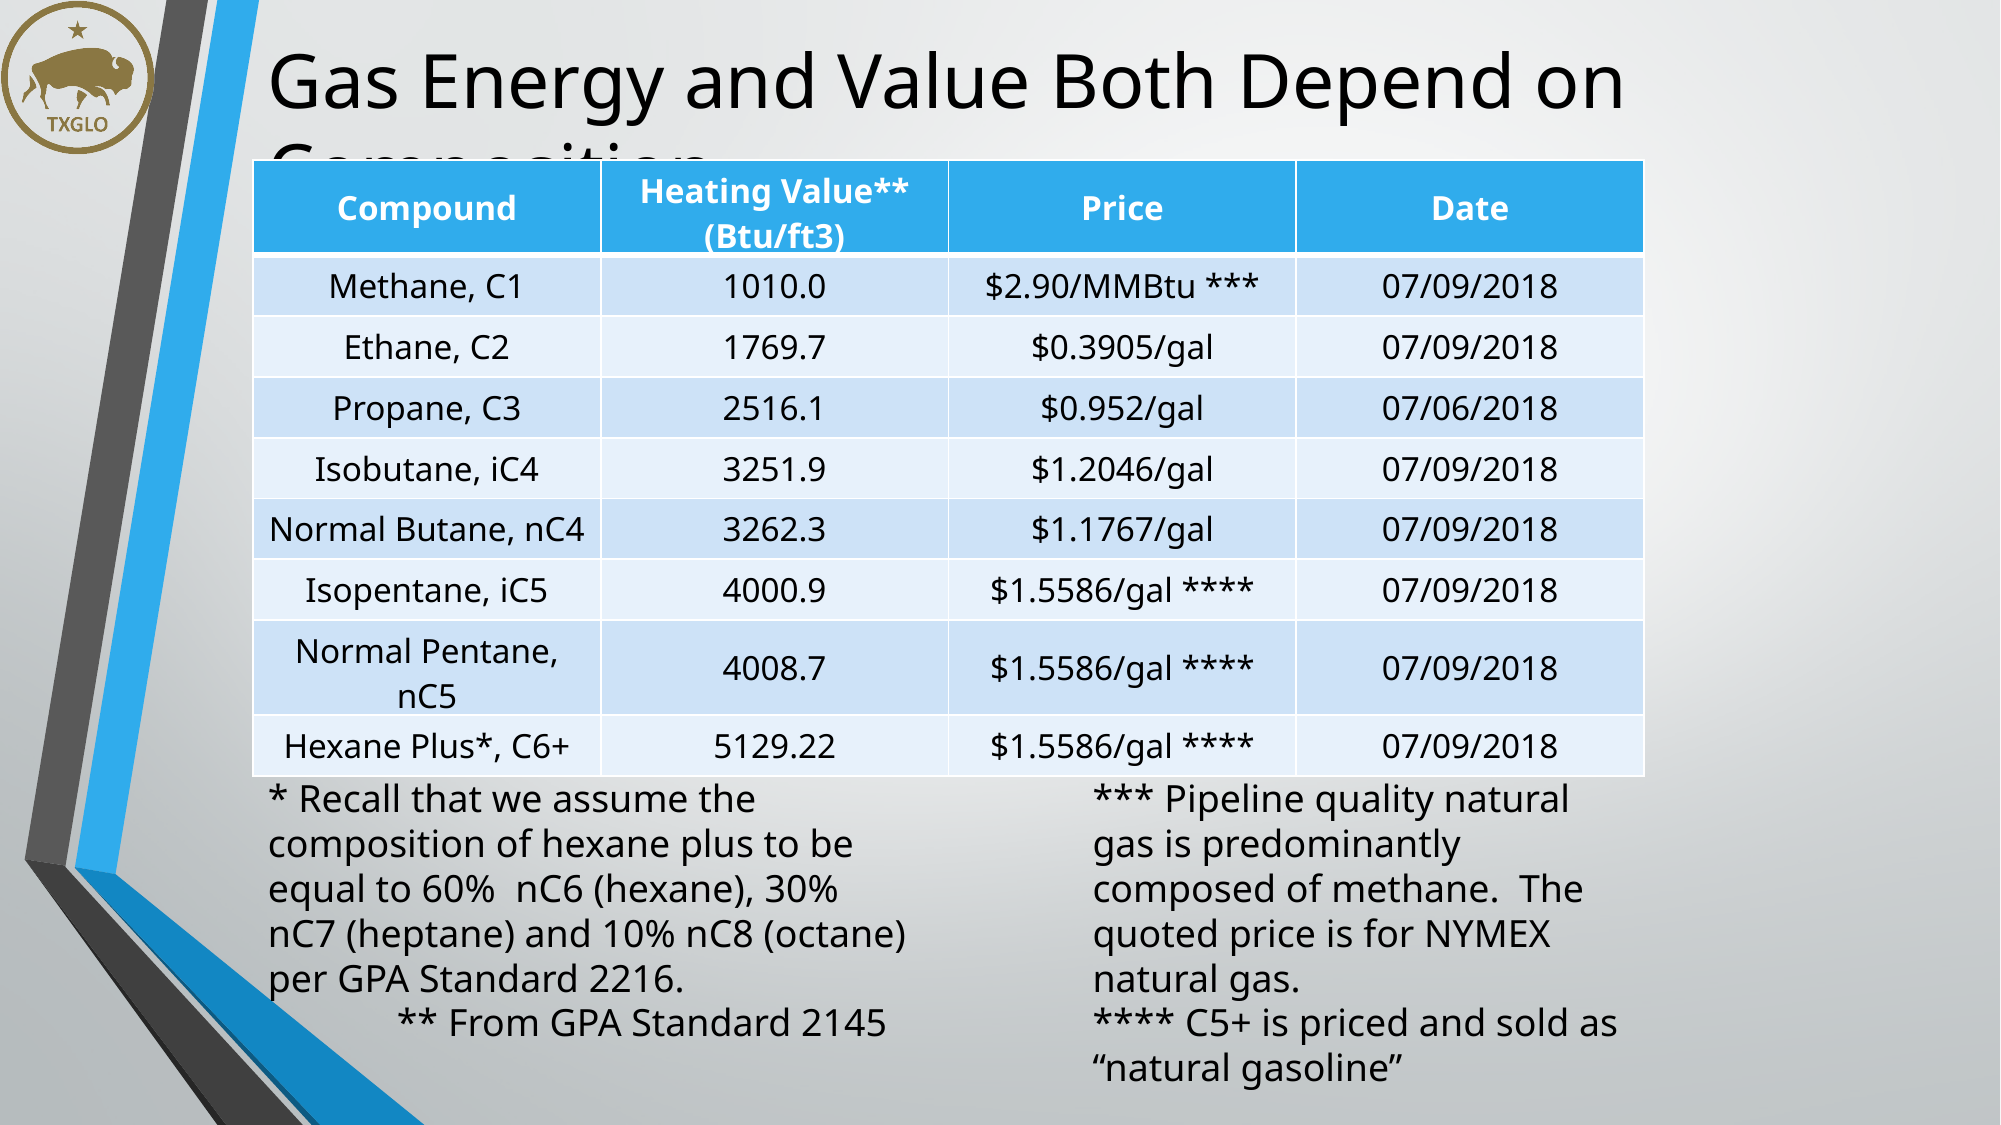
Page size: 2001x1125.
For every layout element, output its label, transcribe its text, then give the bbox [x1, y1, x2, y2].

table_cell 3262.3 [602, 499, 948, 558]
table_cell 07/09/2018 [1297, 560, 1643, 619]
table_cell $1.5586/gal **** [949, 716, 1295, 775]
text_box ** From GPA Standard 2145 [382, 991, 949, 1051]
picture [0, 0, 155, 156]
table_cell Hexane Plus*, C6+ [254, 716, 600, 768]
table_cell 5129.22 [602, 716, 948, 775]
table_cell 07/09/2018 [1297, 317, 1643, 376]
table_cell 07/06/2018 [1297, 378, 1643, 437]
table_header Date [1297, 161, 1643, 252]
table_cell 3251.9 [602, 439, 948, 498]
table_cell Isobutane, iC4 [254, 439, 600, 498]
table_cell Propane, C3 [254, 378, 600, 437]
table_cell 1010.0 [602, 258, 948, 315]
table_cell 4000.9 [602, 560, 948, 619]
text_box Gas Energy and Value Both Depend on Composition [253, 26, 1892, 222]
table_cell Methane, C1 [254, 258, 600, 315]
table_cell 07/09/2018 [1297, 258, 1643, 315]
table_cell 07/09/2018 [1297, 716, 1643, 768]
table_cell 07/09/2018 [1297, 621, 1643, 714]
table_cell $0.3905/gal [949, 317, 1295, 376]
table_header Heating Value** (Btu/ft3) [602, 161, 948, 252]
table_cell 1769.7 [602, 317, 948, 376]
table_cell $1.5586/gal **** [949, 560, 1295, 619]
table_cell $1.2046/gal [949, 439, 1295, 498]
table_header Price [949, 161, 1295, 252]
table_cell Isopentane, iC5 [254, 560, 600, 619]
text_box *** Pipeline quality natural gas is predominantly composed of methane. The quoted price is for NYMEX natural gas. [1077, 768, 1645, 991]
table_cell 2516.1 [602, 378, 948, 437]
table_cell $1.5586/gal **** [949, 621, 1295, 714]
text_box * Recall that we assume the composition of hexane plus to be equal to 60% nC6 (hexane), 30% nC7 (heptane) and 10% nC8 (octane) per GPA Standard 2216. [253, 768, 924, 1008]
table_cell $0.952/gal [949, 378, 1295, 437]
table_cell 07/09/2018 [1297, 499, 1643, 558]
table_cell 07/09/2018 [1297, 439, 1643, 498]
table_cell Normal Pentane, nC5 [254, 621, 600, 714]
text_box **** C5+ is priced and sold as “natural gasoline” [1077, 991, 1645, 1096]
table_cell Ethane, C2 [254, 317, 600, 376]
table_cell Normal Butane, nC4 [254, 499, 600, 558]
table_header Compound [254, 161, 600, 252]
table_cell 4008.7 [602, 621, 948, 714]
table_cell $1.1767/gal [949, 499, 1295, 558]
table_cell $2.90/MMBtu *** [949, 258, 1295, 315]
